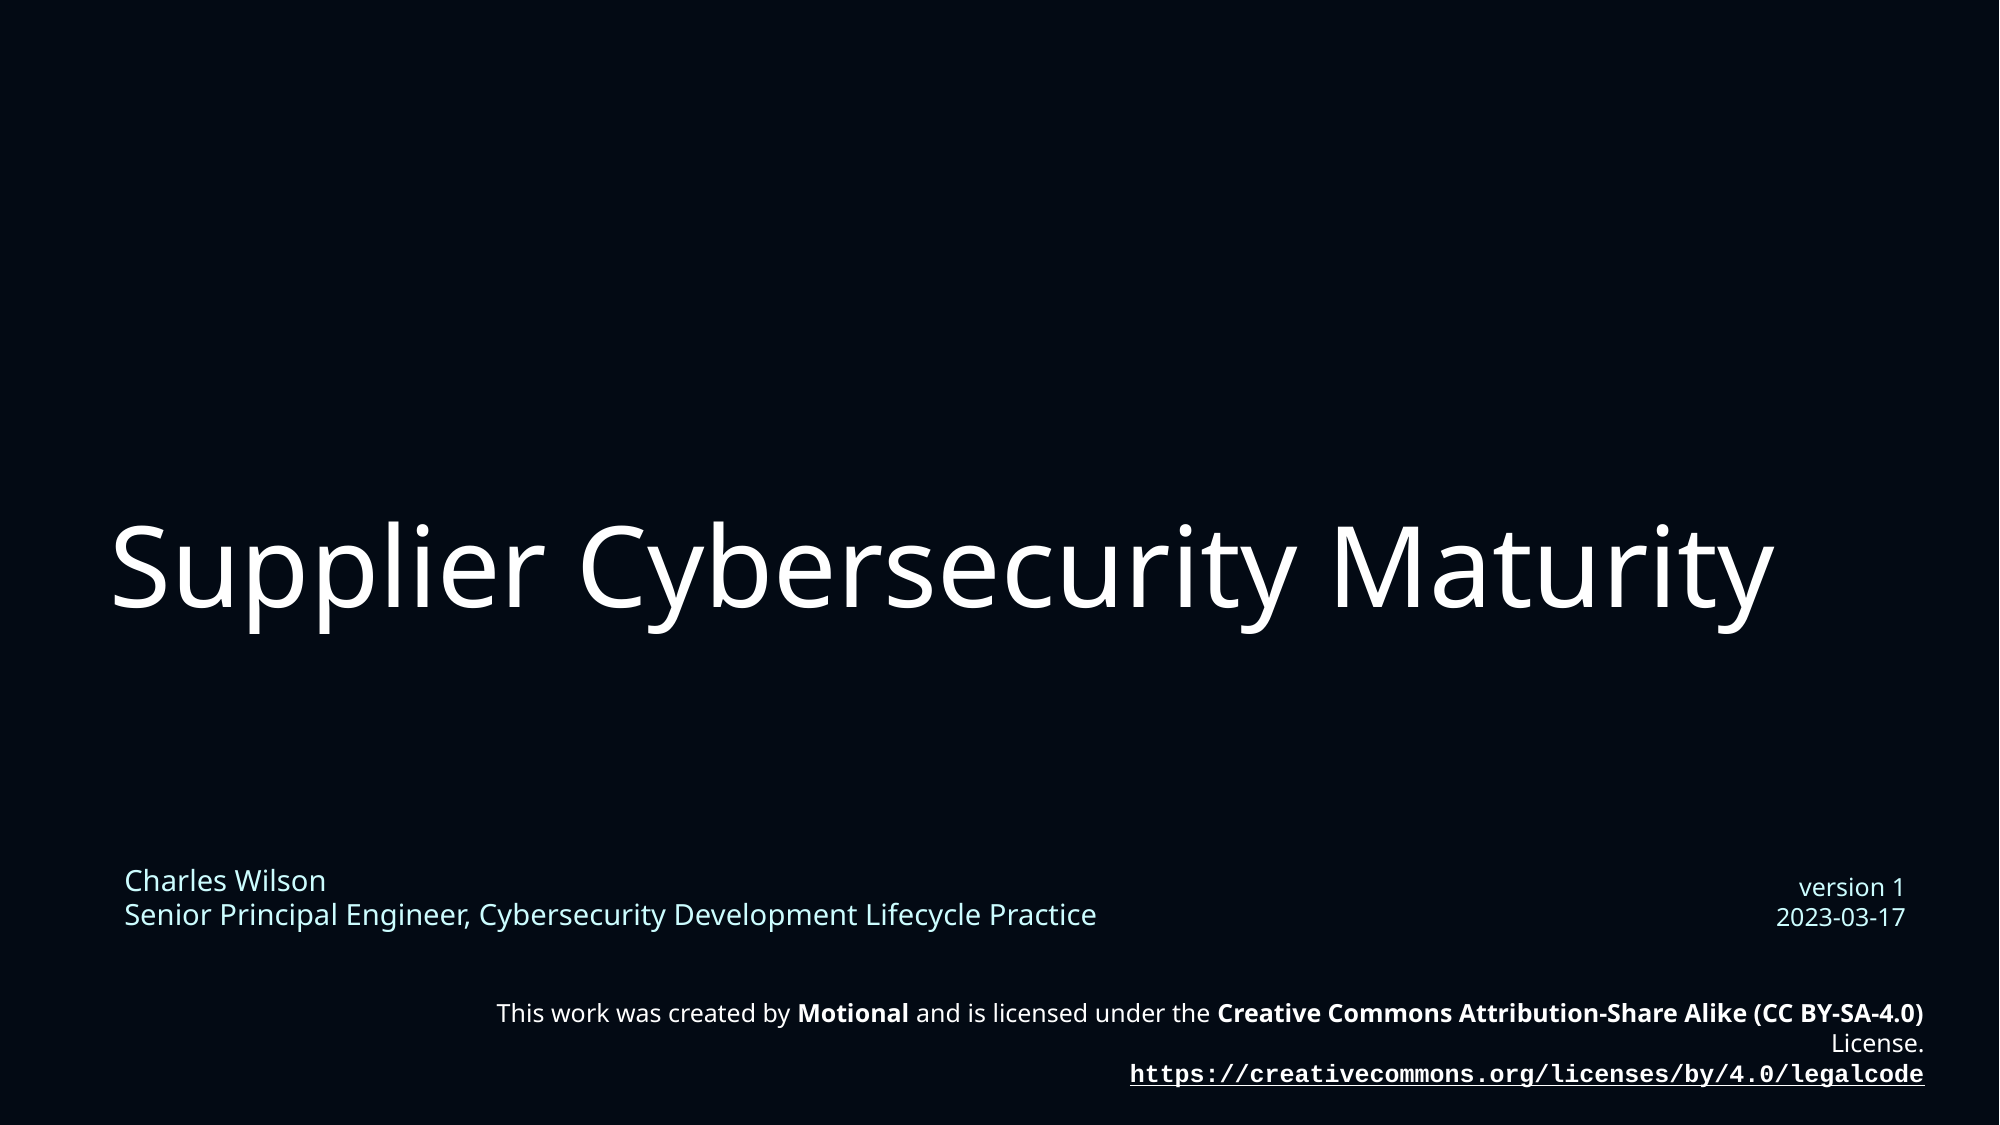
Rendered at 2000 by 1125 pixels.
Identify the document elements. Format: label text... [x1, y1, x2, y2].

title Supplier Cybersecurity Maturity [109, 297, 1890, 828]
text_box version 1 2023-03-17 [1761, 864, 1921, 940]
text_box Charles Wilson Senior Principal Engineer, Cybersecurity Development Lifecycle Practice [109, 854, 1156, 940]
